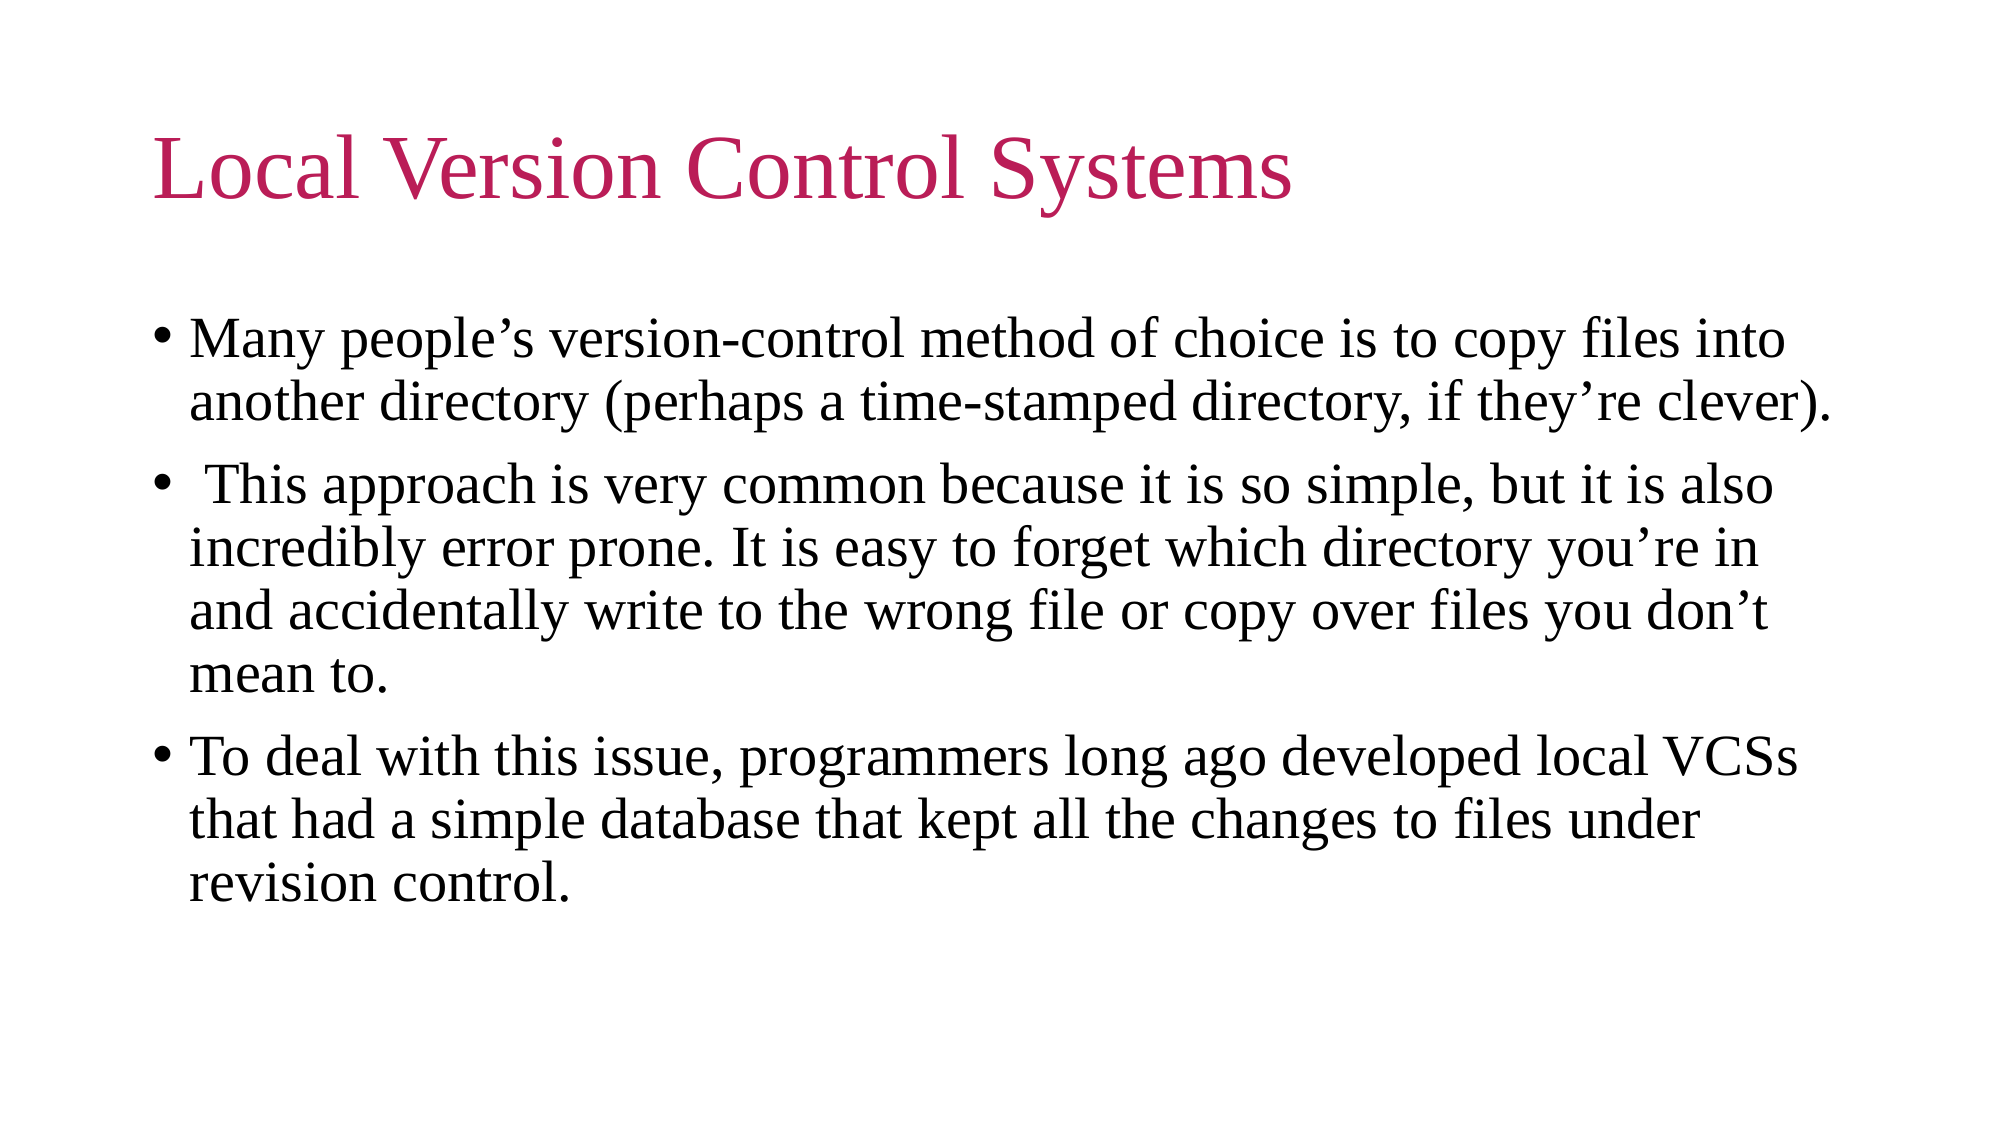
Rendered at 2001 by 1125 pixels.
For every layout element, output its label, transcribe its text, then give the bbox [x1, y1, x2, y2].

title Local Version Control Systems [137, 59, 1863, 278]
list Many people’s version-control method of choice is to copy files into another directory (perhaps a time-stamped directory, if they’re clever). This approach is very common because it is so simple, but it is also incredibly error prone. It is easy to forget which directory you’re in and accidentally write to the wrong file or copy over files you don’t mean to. To deal with this issue, programmers long ago developed local VCSs that had a simple database that kept all the changes to files under revision control. [137, 299, 1863, 1014]
